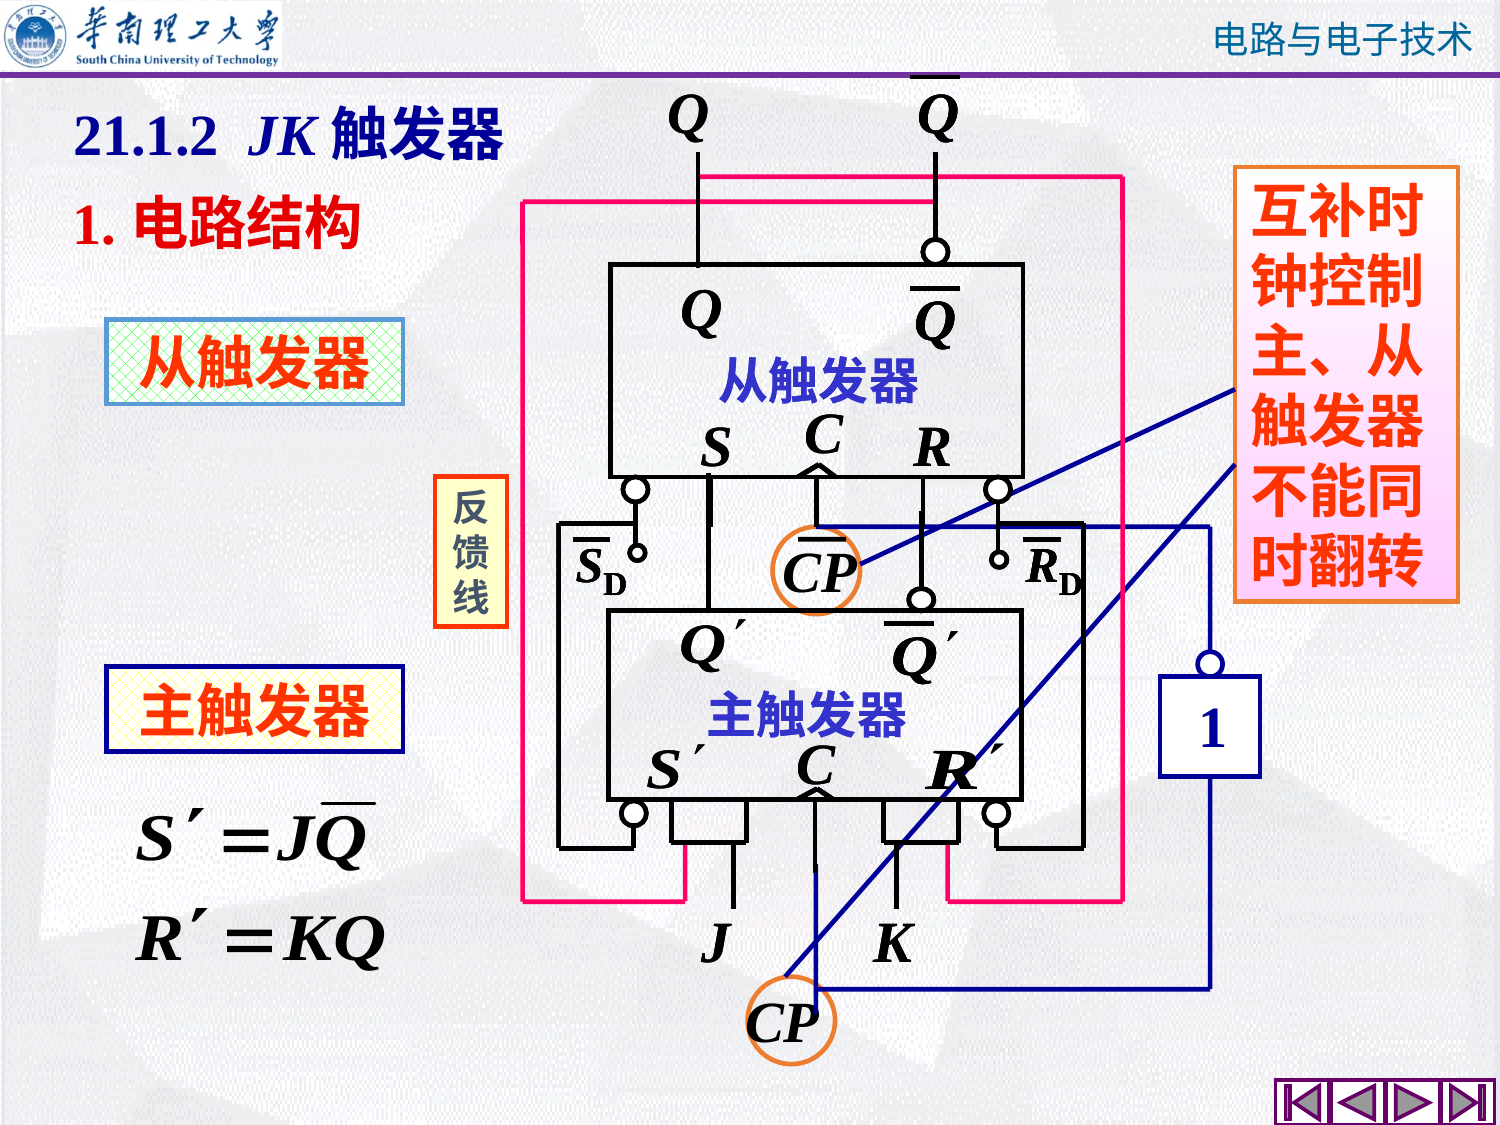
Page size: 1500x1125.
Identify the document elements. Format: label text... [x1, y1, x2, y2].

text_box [120, 789, 403, 990]
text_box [1089, 605, 1123, 902]
text_box 主触发器 [106, 666, 403, 752]
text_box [1089, 164, 1459, 977]
text_box 1.电路结构 [57, 179, 446, 264]
text_box 从触发器 [106, 319, 403, 404]
subtitle 21.1.2 JK触发器 [58, 89, 560, 177]
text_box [815, 977, 1261, 1015]
text_box 反馈线 [435, 476, 508, 627]
picture [1, 0, 1500, 1125]
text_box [522, 176, 560, 902]
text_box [729, 986, 887, 1065]
